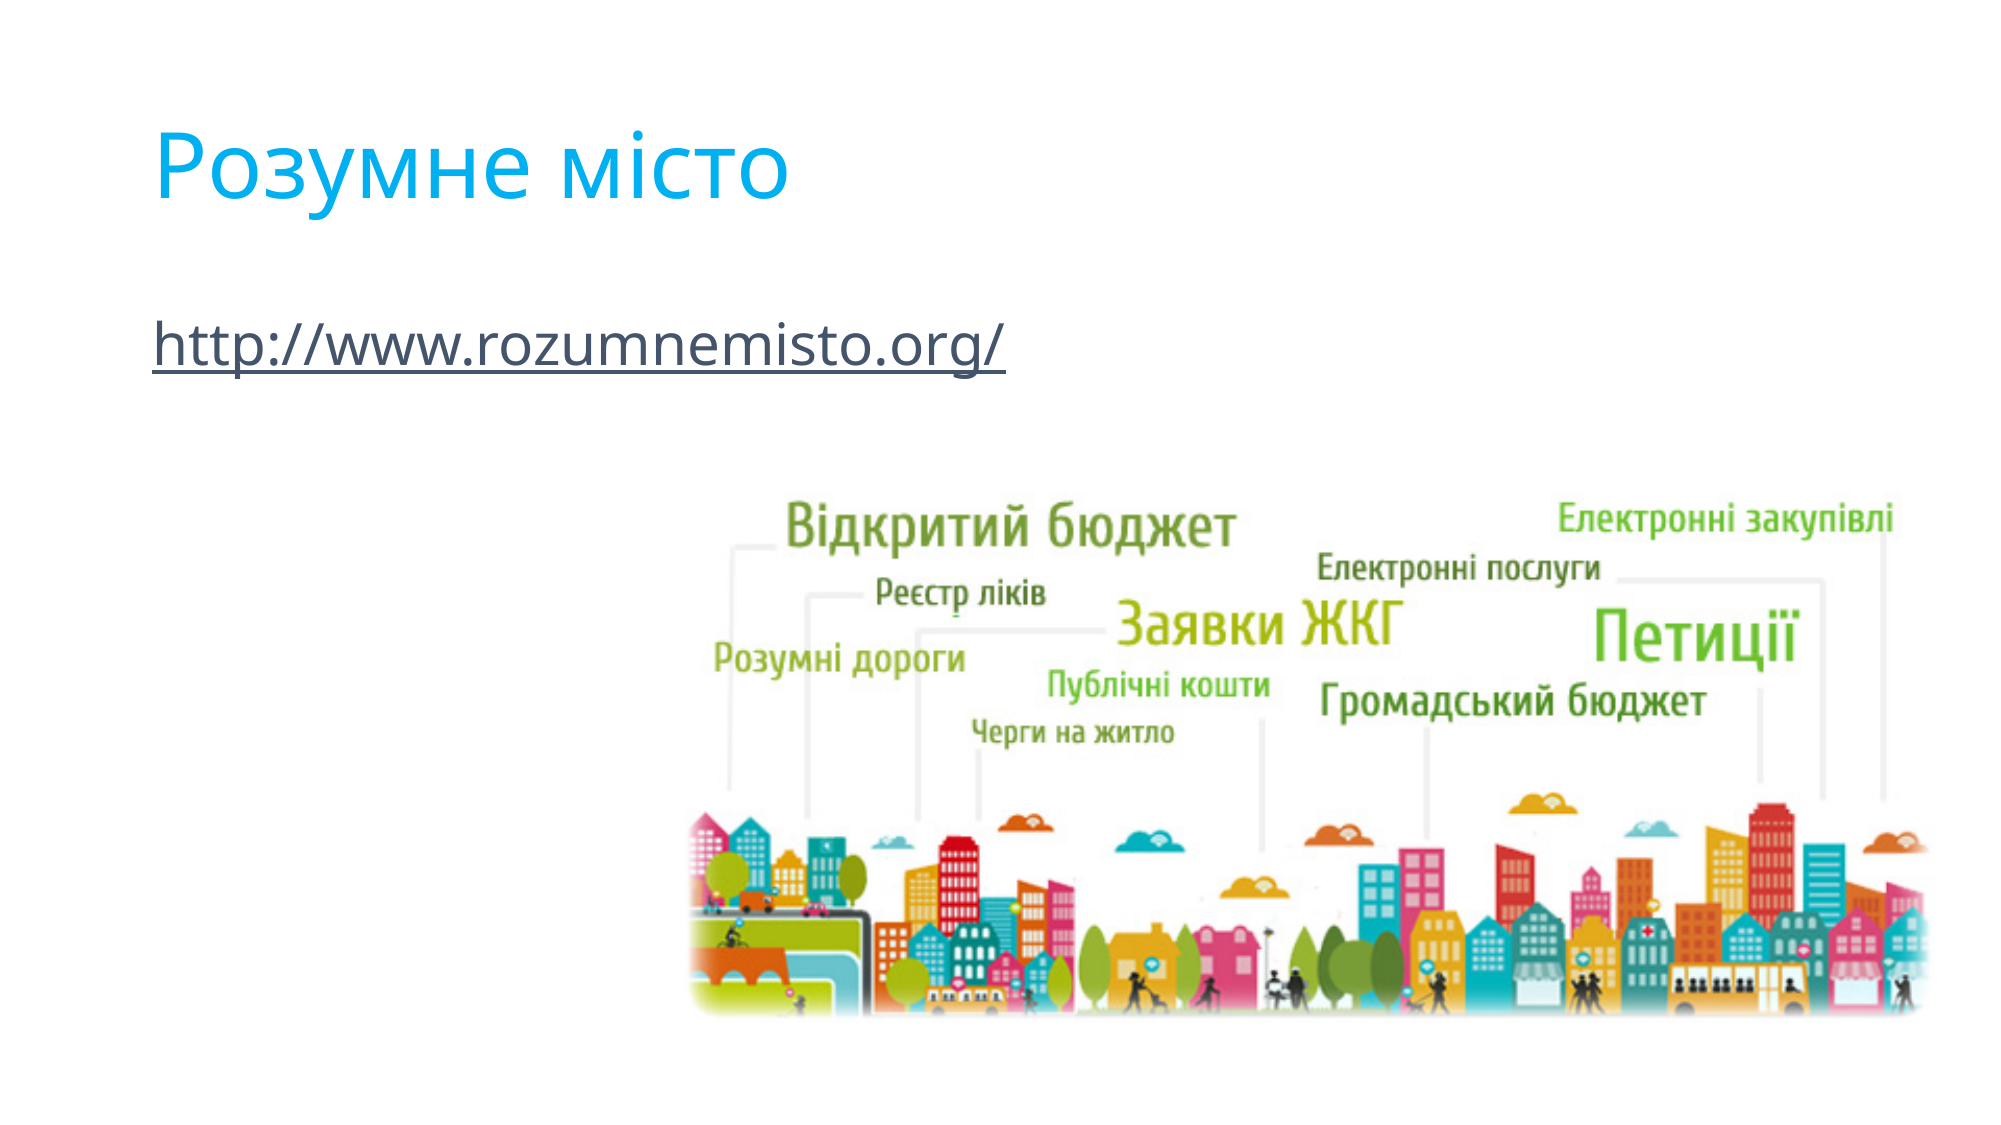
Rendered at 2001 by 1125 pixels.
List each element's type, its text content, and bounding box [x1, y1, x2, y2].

list http://www.rozumnemisto.org/ [137, 299, 1325, 1014]
picture [684, 459, 1935, 1023]
title Розумне місто [137, 59, 1863, 278]
